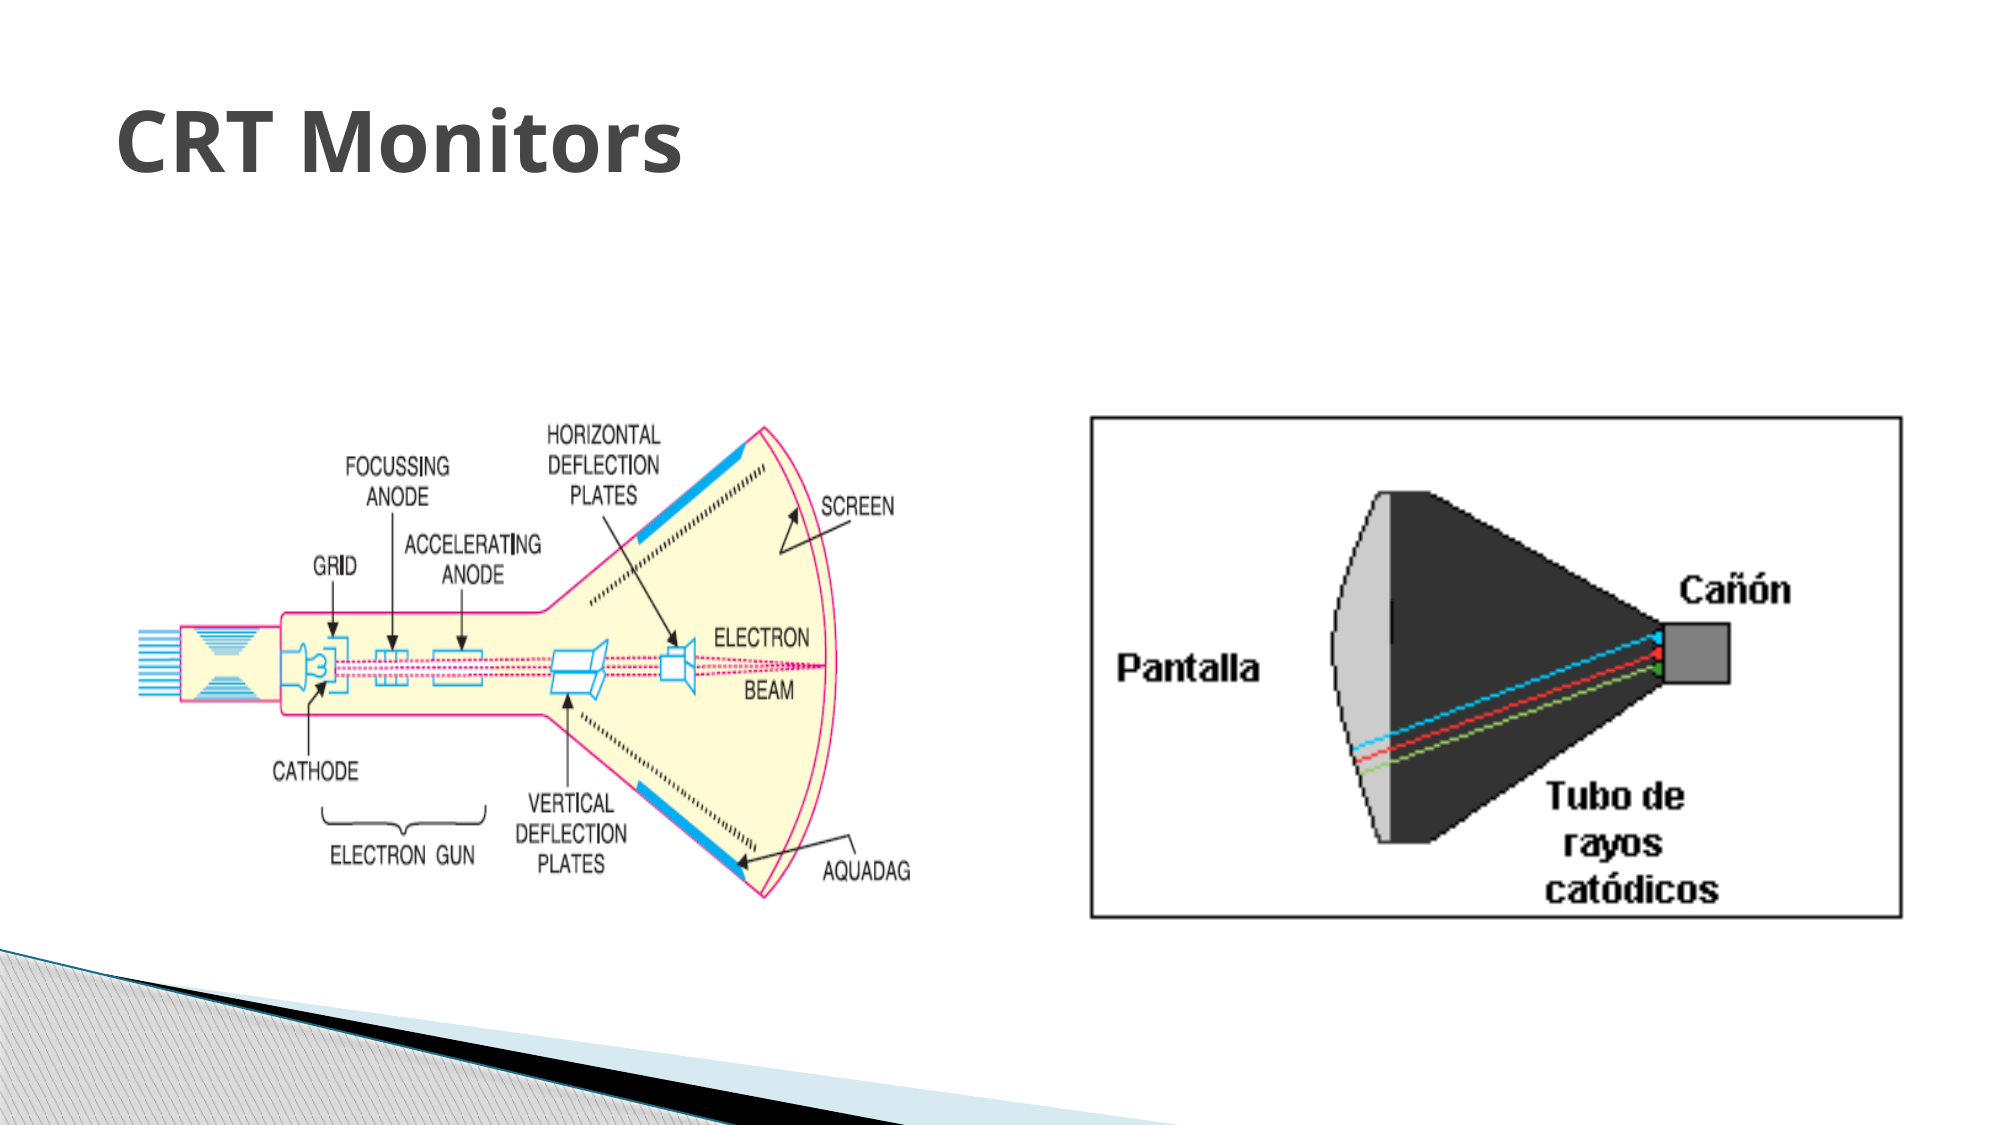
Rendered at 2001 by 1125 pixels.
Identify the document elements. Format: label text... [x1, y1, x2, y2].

picture [1085, 410, 1913, 927]
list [121, 413, 937, 915]
title CRT Monitors [99, 45, 1900, 233]
